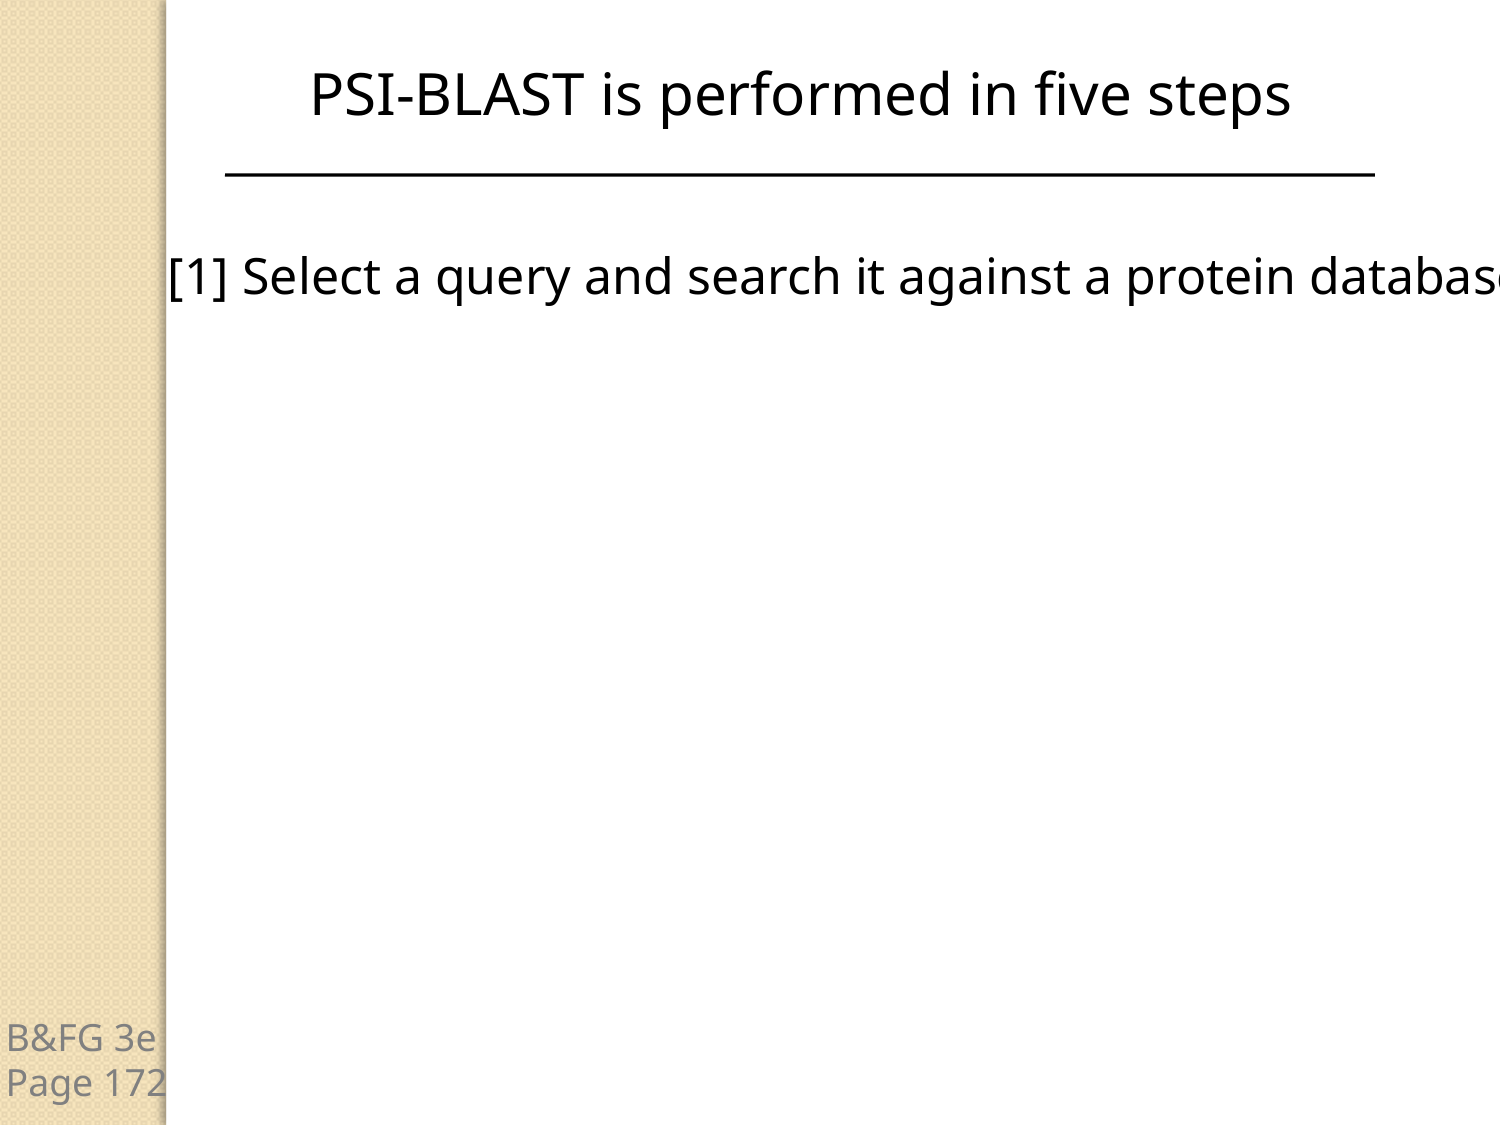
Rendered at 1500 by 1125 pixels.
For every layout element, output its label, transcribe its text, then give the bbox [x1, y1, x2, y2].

text_box PSI-BLAST is performed in five steps [294, 50, 1308, 135]
text_box B&FG 3e Page 172 [0, 1006, 183, 1112]
text_box [1] Select a query and search it against a protein database [153, 237, 1500, 313]
